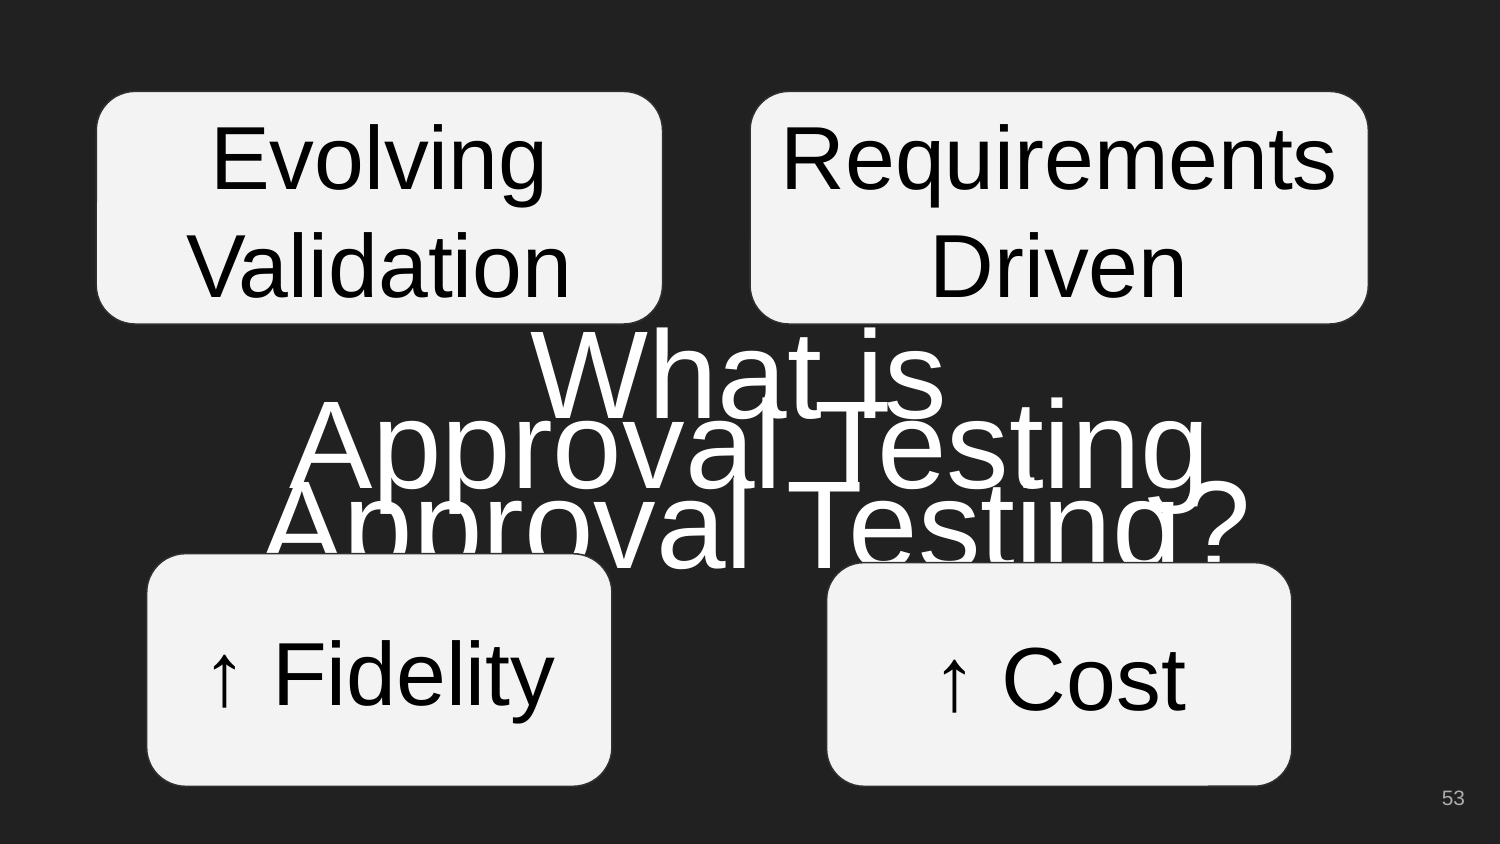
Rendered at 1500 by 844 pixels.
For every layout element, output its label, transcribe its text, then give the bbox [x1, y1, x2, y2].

title What is Approval Testing? [40, 374, 1473, 513]
text_box ↑ Fidelity [146, 553, 612, 787]
text_box Requirements Driven [750, 91, 1369, 325]
title Approval Testing [51, 369, 1449, 508]
slide_number ‹#› [1389, 764, 1480, 830]
text_box ↑ Cost [826, 562, 1292, 787]
text_box Evolving Validation [96, 91, 663, 325]
